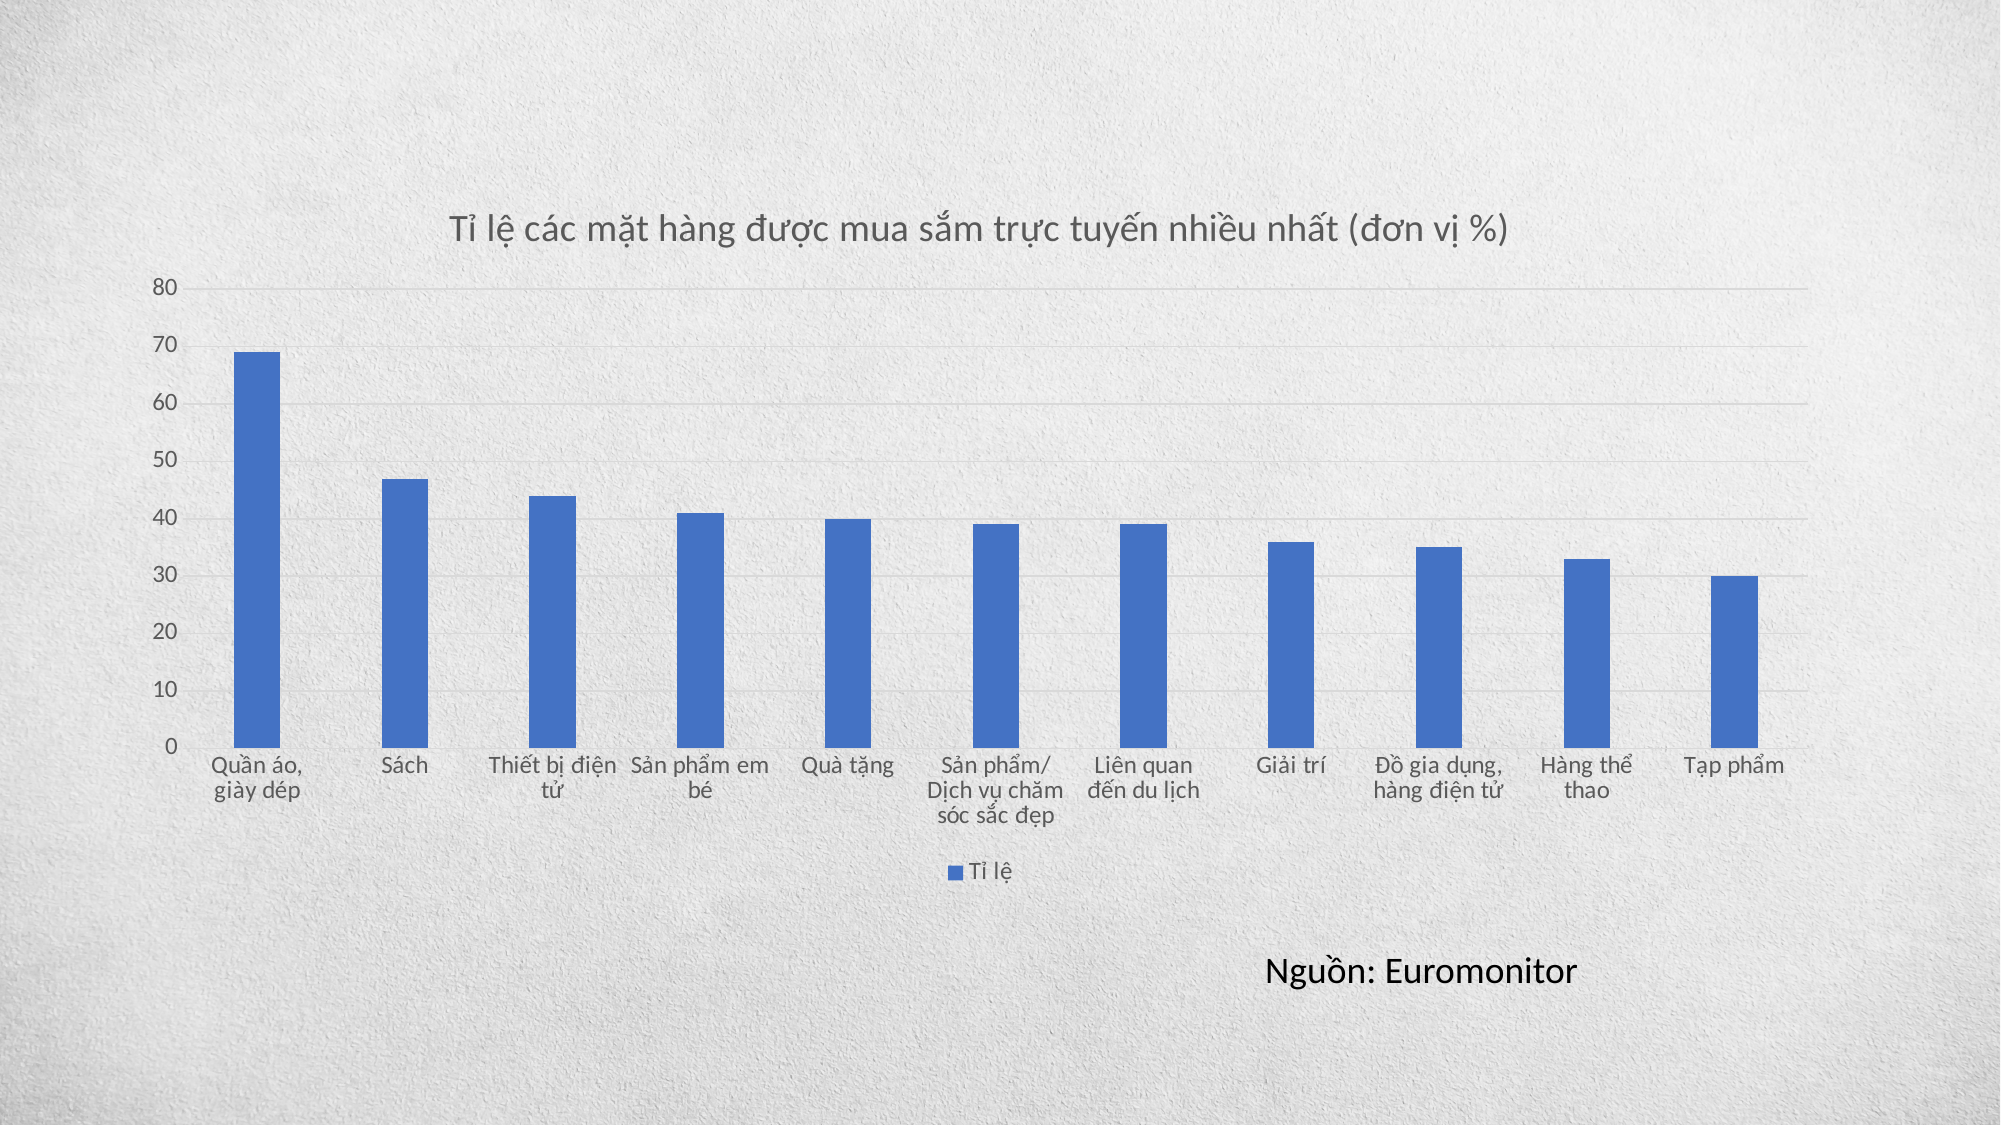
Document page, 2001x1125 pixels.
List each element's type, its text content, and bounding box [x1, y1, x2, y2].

picture [0, 0, 2001, 1125]
chart [117, 177, 1843, 892]
text_box Nguồn: Euromonitor [1250, 939, 1594, 999]
